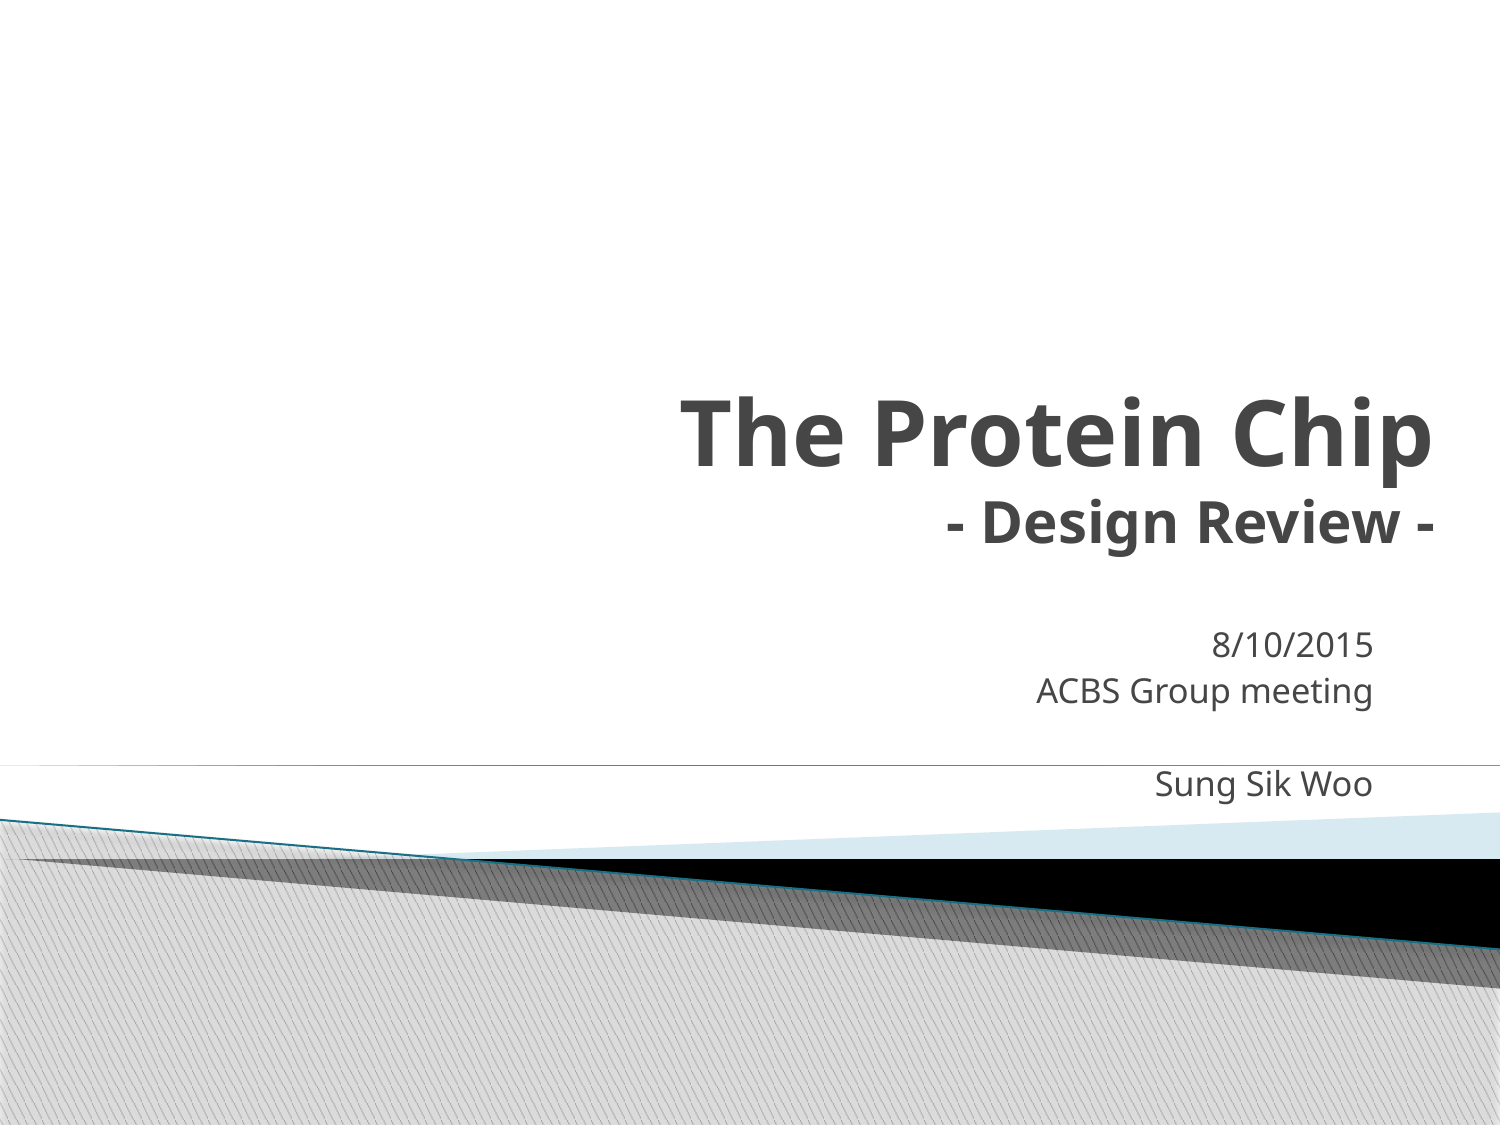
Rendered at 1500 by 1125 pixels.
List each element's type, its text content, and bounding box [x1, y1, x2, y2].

title The Protein Chip - Design Review - [75, 262, 1450, 563]
picture [5, 859, 1500, 989]
subtitle 8/10/2015 ACBS Group meeting Sung Sik Woo [112, 615, 1388, 813]
